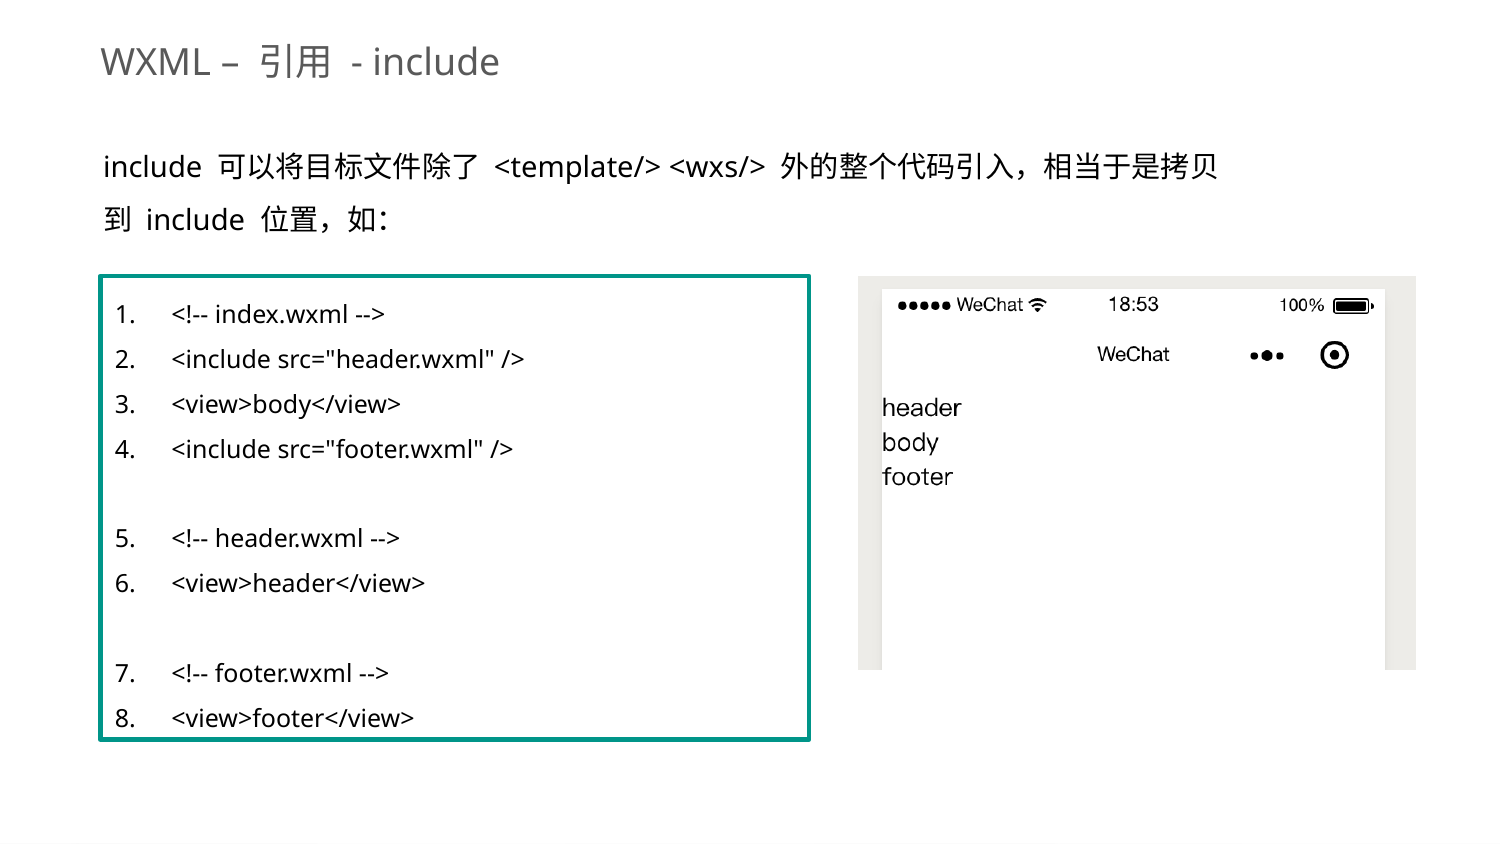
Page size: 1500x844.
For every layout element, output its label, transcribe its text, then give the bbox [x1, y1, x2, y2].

text_box <!-- index.wxml --> <include src="header.wxml" /> <view>body</view> <include src="footer.wxml" /> <!-- header.wxml --> <view>header</view> <!-- footer.wxml --> <view>footer</view> [98, 274, 811, 742]
text_box include 可以将目标文件除了 <template/> <wxs/> 外的整个代码引入，相当于是拷贝到 include 位置，如： [88, 123, 1294, 244]
picture [858, 275, 1416, 671]
text_box WXML – 引用 - include [100, 28, 857, 92]
